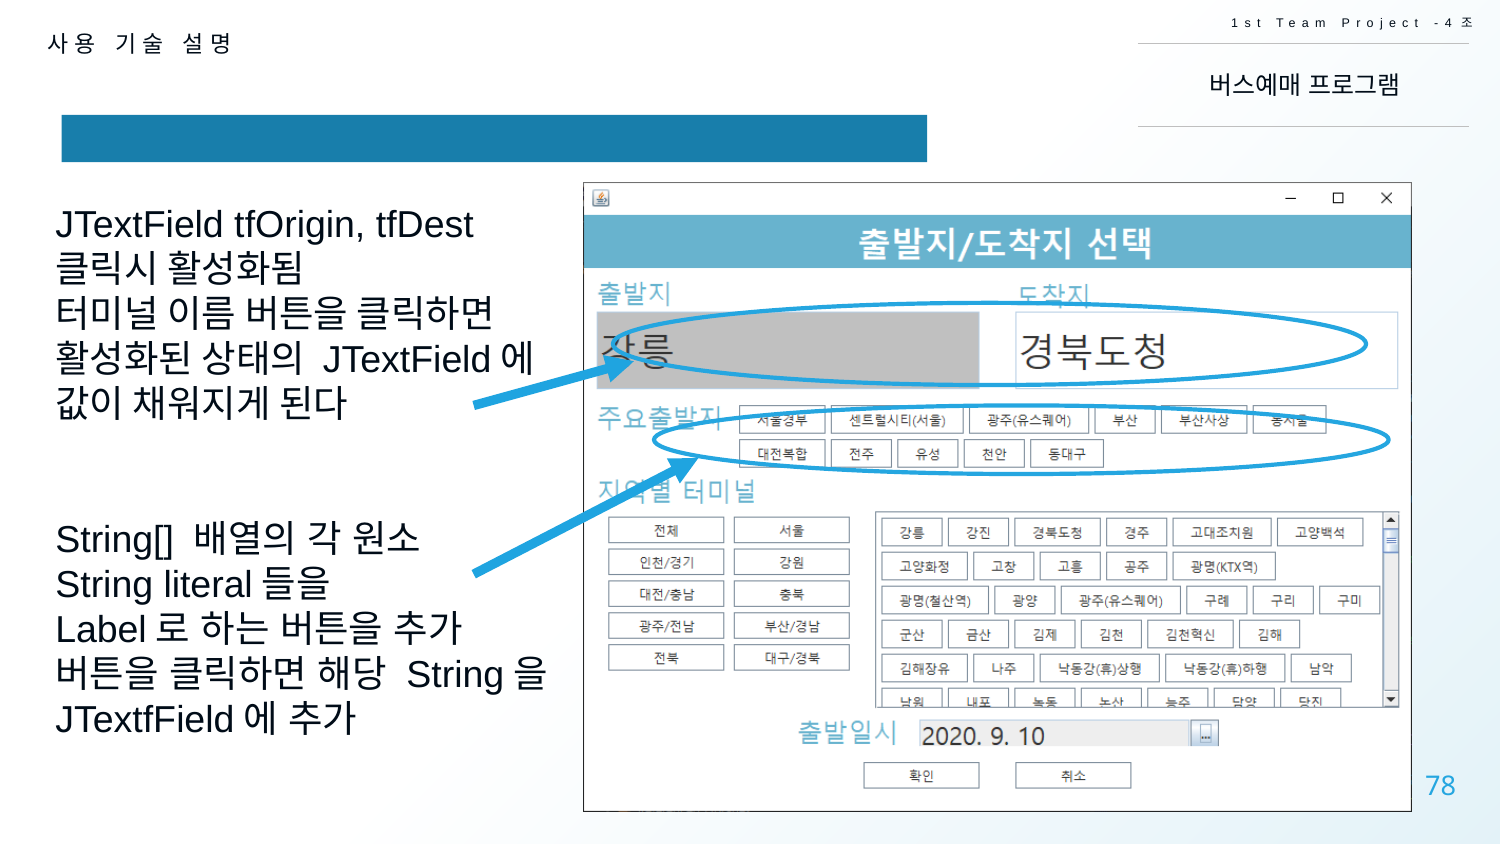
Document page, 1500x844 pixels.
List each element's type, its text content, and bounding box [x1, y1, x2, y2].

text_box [1137, 7, 1494, 127]
picture [583, 182, 1412, 812]
text_box 사용 기술 설명 [32, 22, 260, 65]
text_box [473, 457, 699, 575]
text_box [473, 360, 635, 406]
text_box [61, 114, 928, 165]
text_box JTextField tfOrigin, tfDest 클릭시 활성화됨 터미널 이름 버튼을 클릭하면 활성화된 상태의 JTextField에 값이 채워지게 된다 String[] 배열의 각 원소 String literal들을 Label로 하는 버튼을 추가 버튼을 클릭하면 해당 String을 JTextfField에 추가 [40, 192, 578, 793]
slide_number 78 [1412, 754, 1457, 819]
